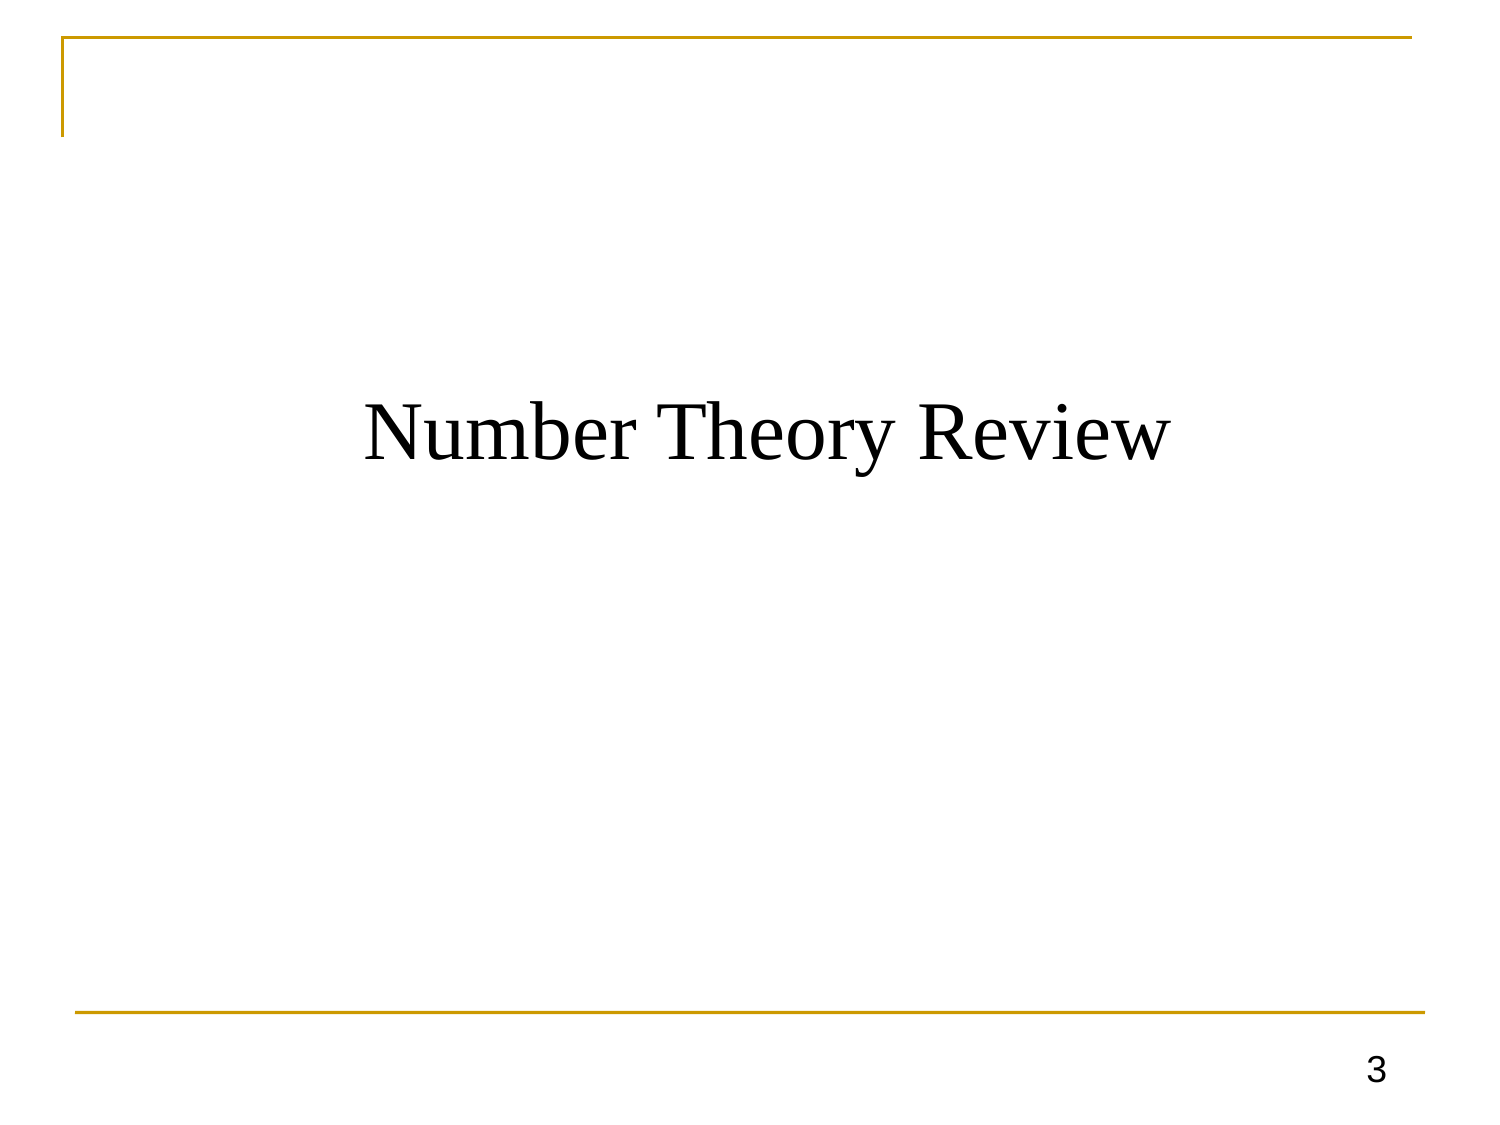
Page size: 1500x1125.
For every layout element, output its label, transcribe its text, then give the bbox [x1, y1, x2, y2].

text_box 3 [1351, 1023, 1424, 1098]
title Number Theory Review [36, 69, 1500, 543]
